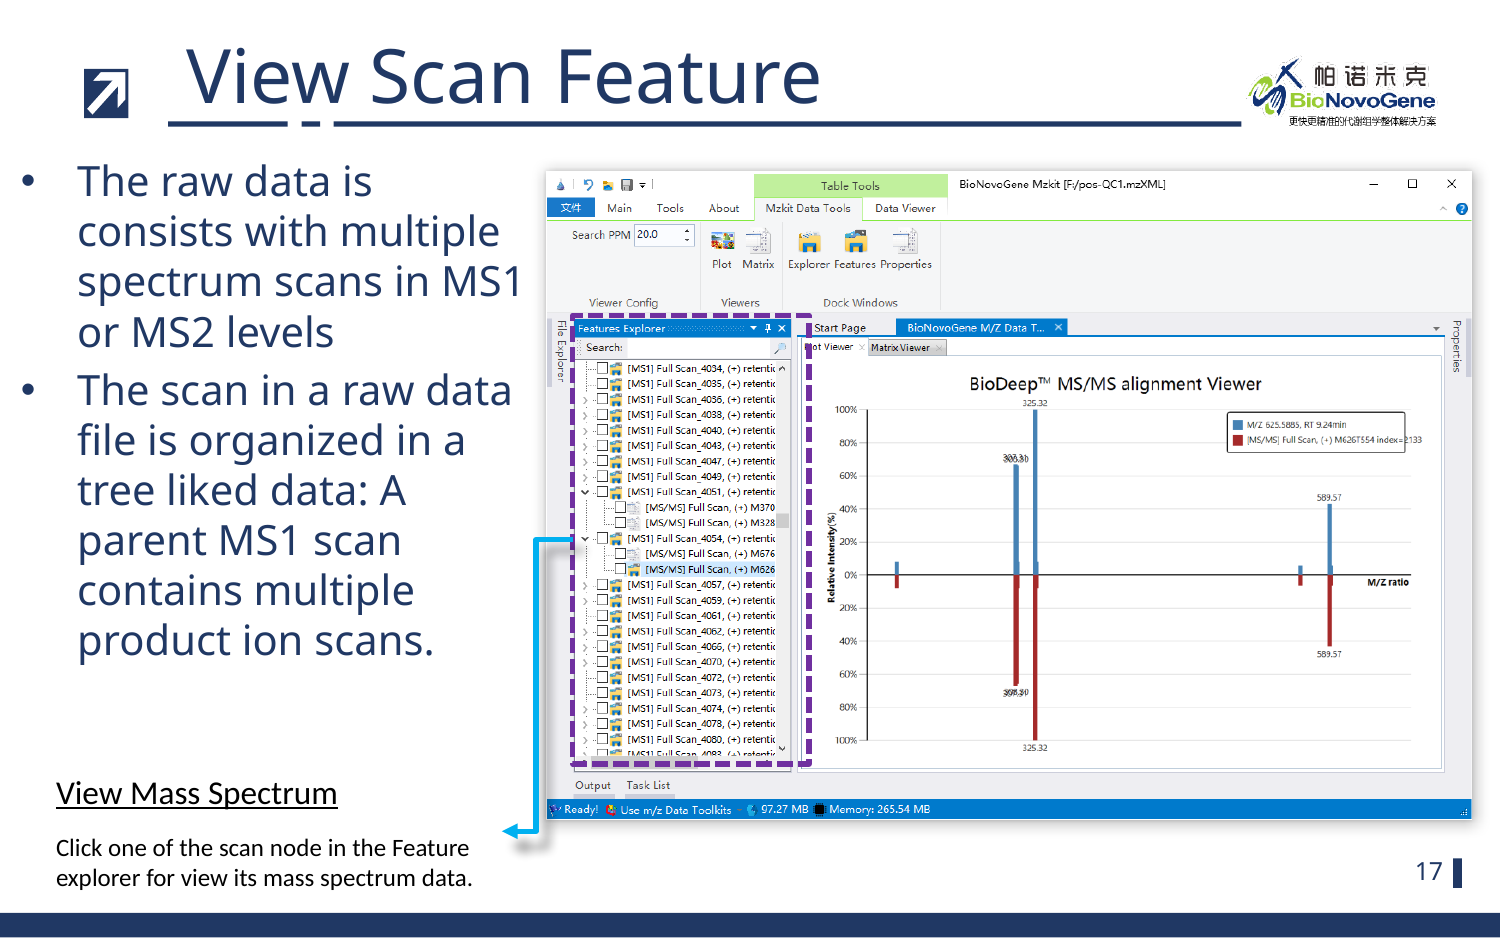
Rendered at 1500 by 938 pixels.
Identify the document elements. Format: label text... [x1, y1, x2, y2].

title View Scan Feature [171, 19, 1058, 127]
picture [524, 149, 1500, 847]
picture [1245, 55, 1444, 132]
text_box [501, 539, 573, 833]
list The raw data is consists with multiple spectrum scans in MS1 or MS2 levels The scan in a raw data file is organized in a tree liked data: A parent MS1 scan contains multiple product ion scans. [5, 147, 550, 892]
text_box View Mass Spectrum Click one of the scan node in the Feature explorer for view its mass spectrum data. [41, 763, 502, 899]
